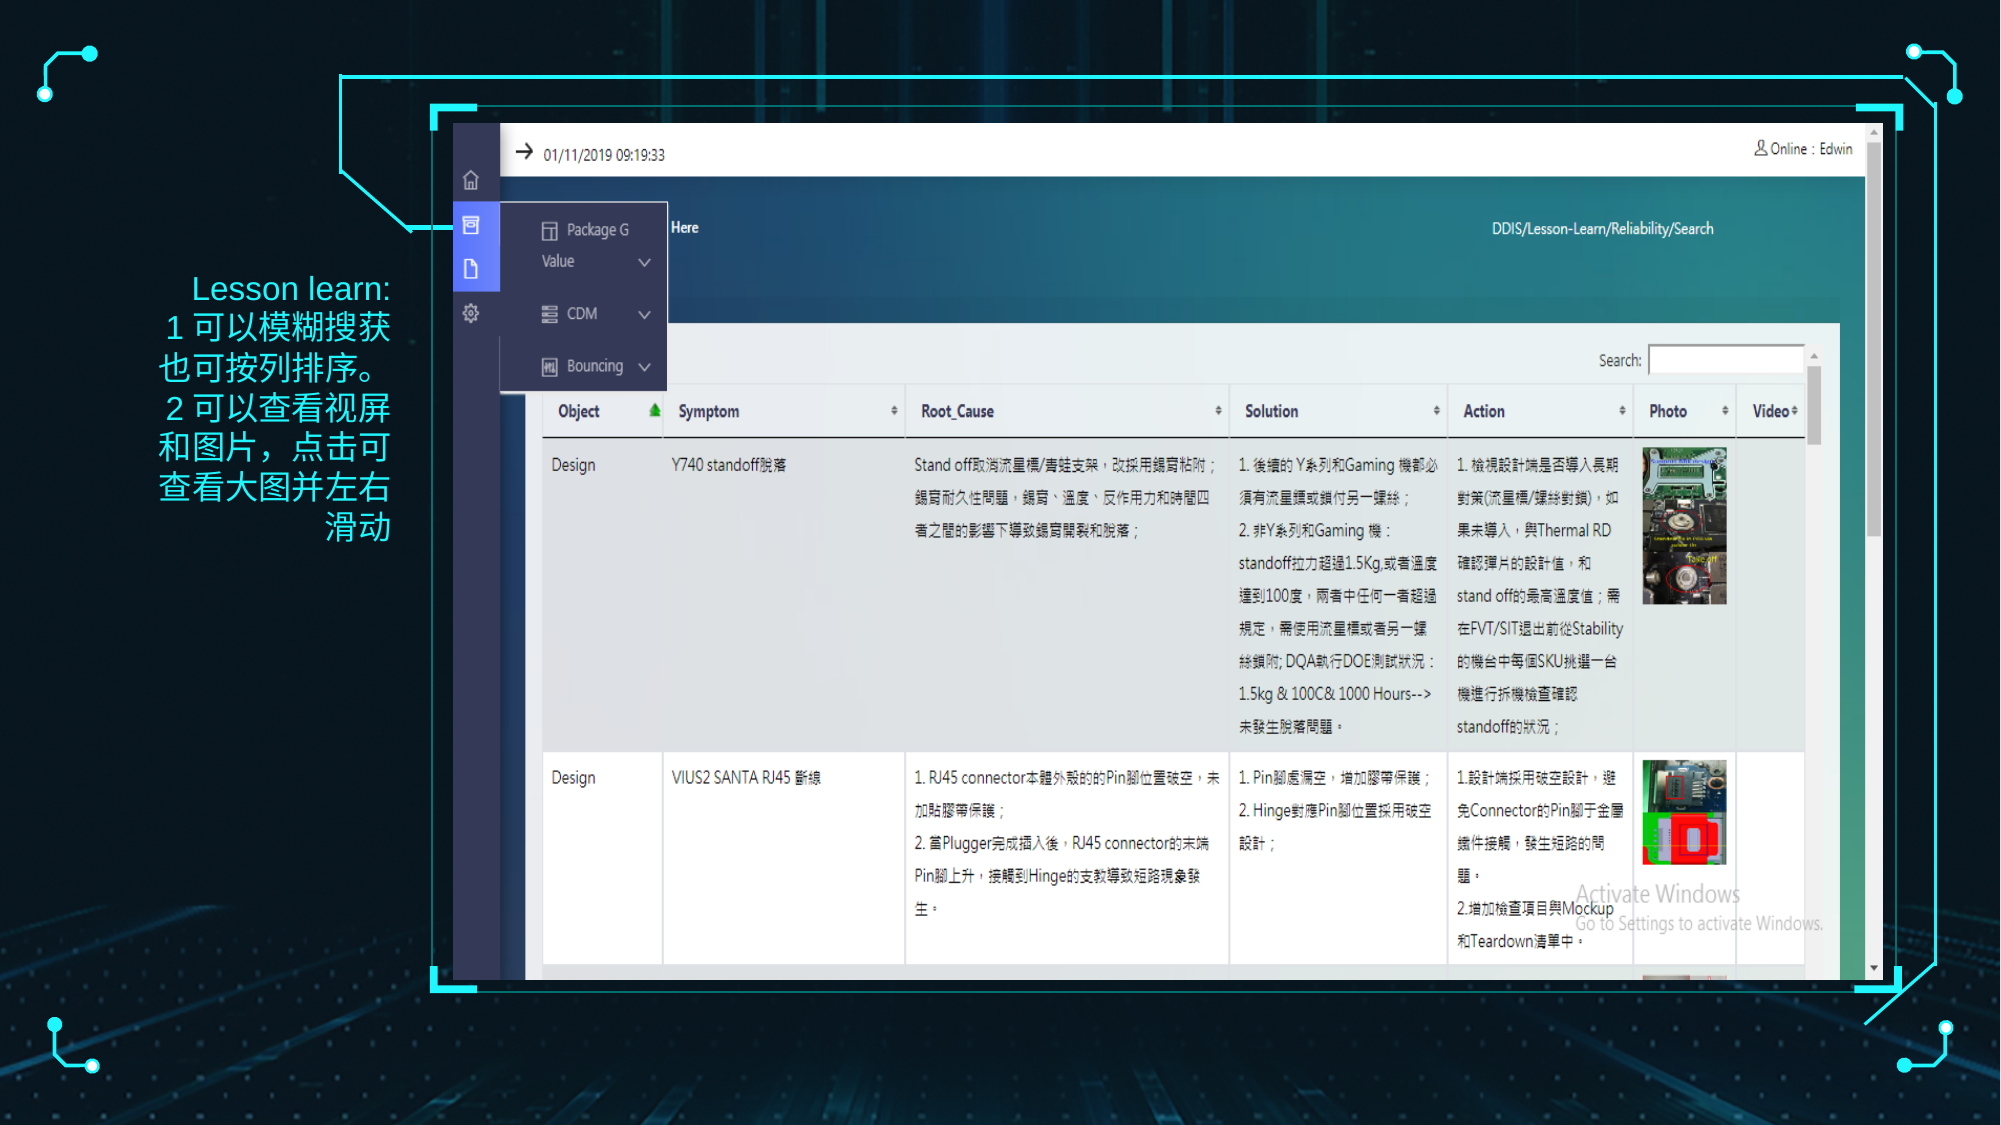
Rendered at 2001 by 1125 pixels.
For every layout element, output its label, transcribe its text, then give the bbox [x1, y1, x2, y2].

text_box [37, 46, 97, 101]
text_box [429, 103, 1904, 994]
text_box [1897, 1021, 1953, 1072]
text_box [340, 71, 1937, 1025]
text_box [46, 1020, 101, 1071]
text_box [1905, 46, 1964, 102]
text_box Lesson learn: 1可以模糊搜获也可按列排序。 2可以查看视屏和图片，点击可查看大图并左右滑动 [121, 259, 340, 554]
picture [0, 0, 2001, 1125]
